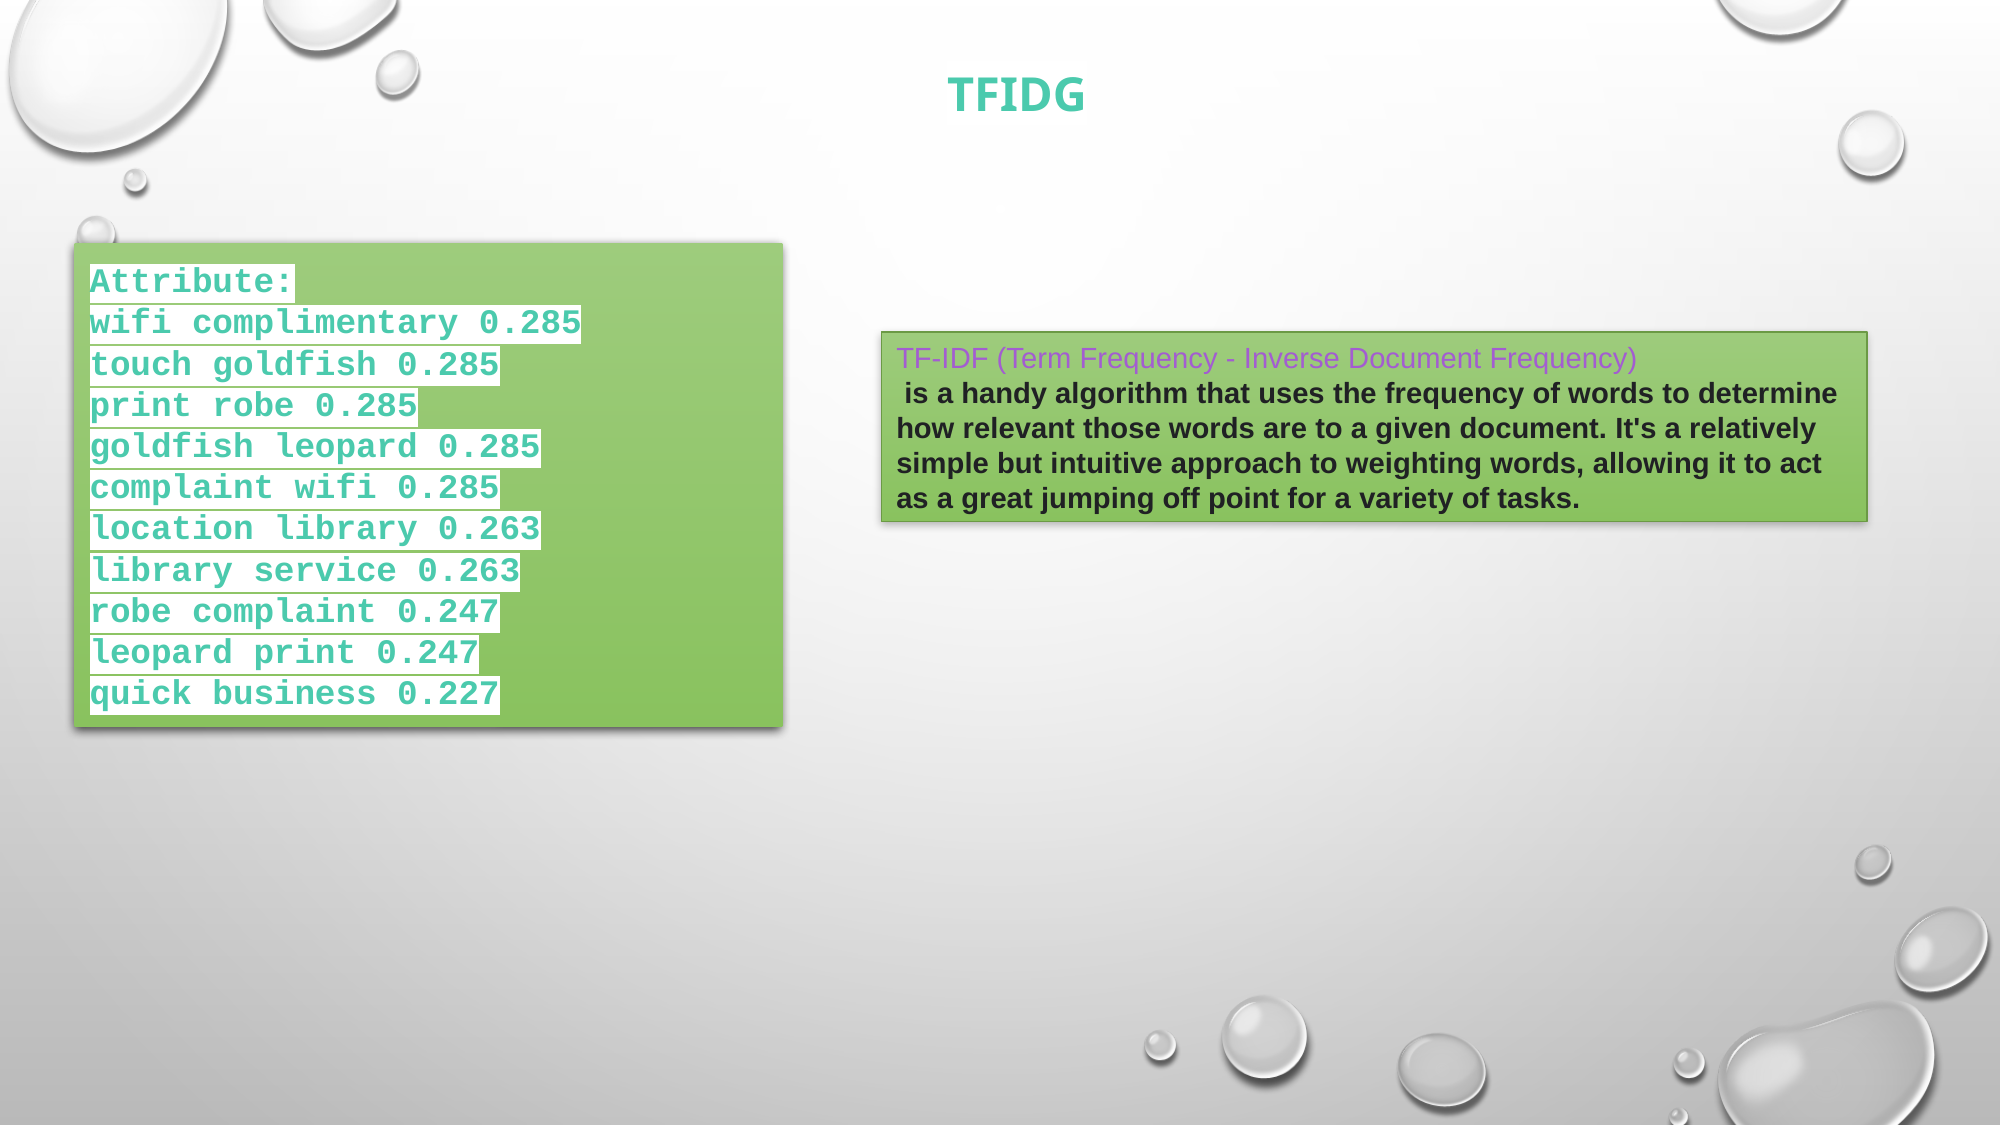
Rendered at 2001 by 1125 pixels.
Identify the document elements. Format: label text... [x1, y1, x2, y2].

text_box TFIDG [619, 41, 1416, 190]
picture [0, 0, 2000, 1125]
text_box Attribute: wifi complimentary 0.285 touch goldfish 0.285 print robe 0.285 goldfish leopard 0.285 complaint wifi 0.285 location library 0.263 library service 0.263 robe complaint 0.247 leopard print 0.247 quick business 0.227 [74, 243, 783, 727]
text_box TF-IDF (Term Frequency - Inverse Document Frequency) is a handy algorithm that uses the frequency of words to determine how relevant those words are to a given document. It's a relatively simple but intuitive approach to weighting words, allowing it to act as a great jumping off point for a variety of tasks. [881, 331, 1868, 522]
